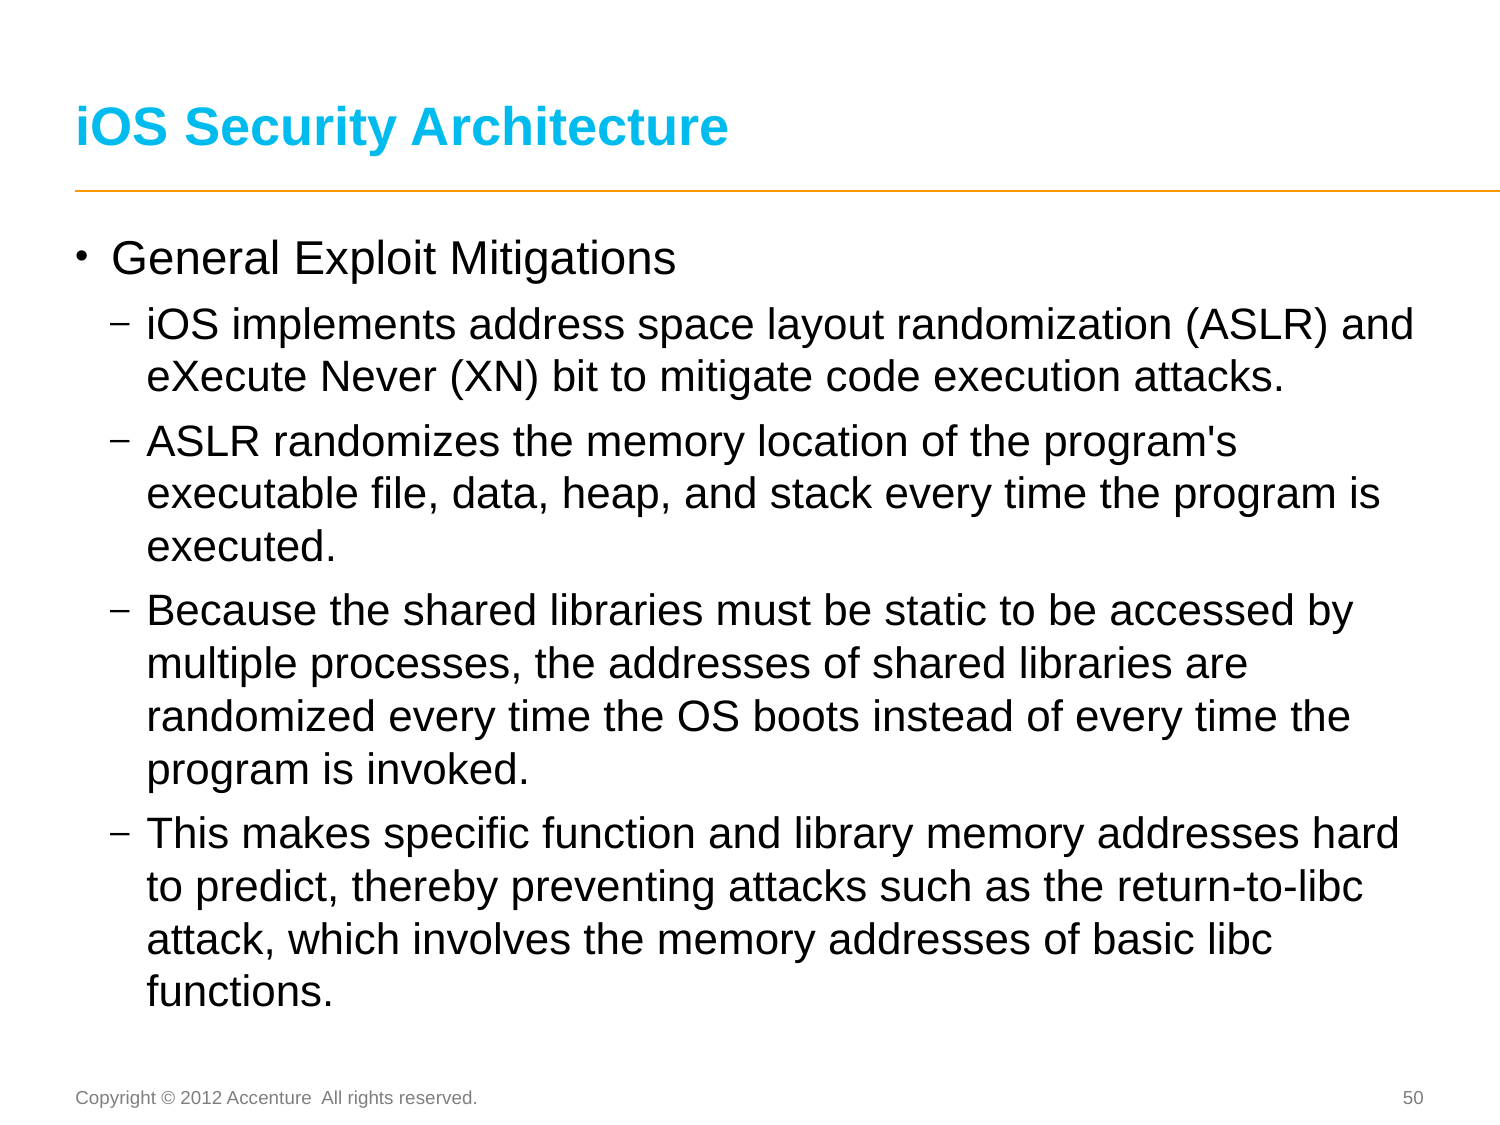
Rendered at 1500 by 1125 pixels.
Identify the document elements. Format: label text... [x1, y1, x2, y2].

title iOS Security Architecture [75, 27, 1422, 157]
list General Exploit Mitigations iOS implements address space layout randomization (ASLR) and eXecute Never (XN) bit to mitigate code execution attacks. ASLR randomizes the memory location of the program's executable file, data, heap, and stack every time the program is executed. Because the shared libraries must be static to be accessed by multiple processes, the addresses of shared libraries are randomized every time the OS boots instead of every time the program is invoked. This makes specific function and library memory addresses hard to predict, thereby preventing attacks such as the return-to-libc attack, which involves the memory addresses of basic libc functions. [75, 226, 1425, 1018]
